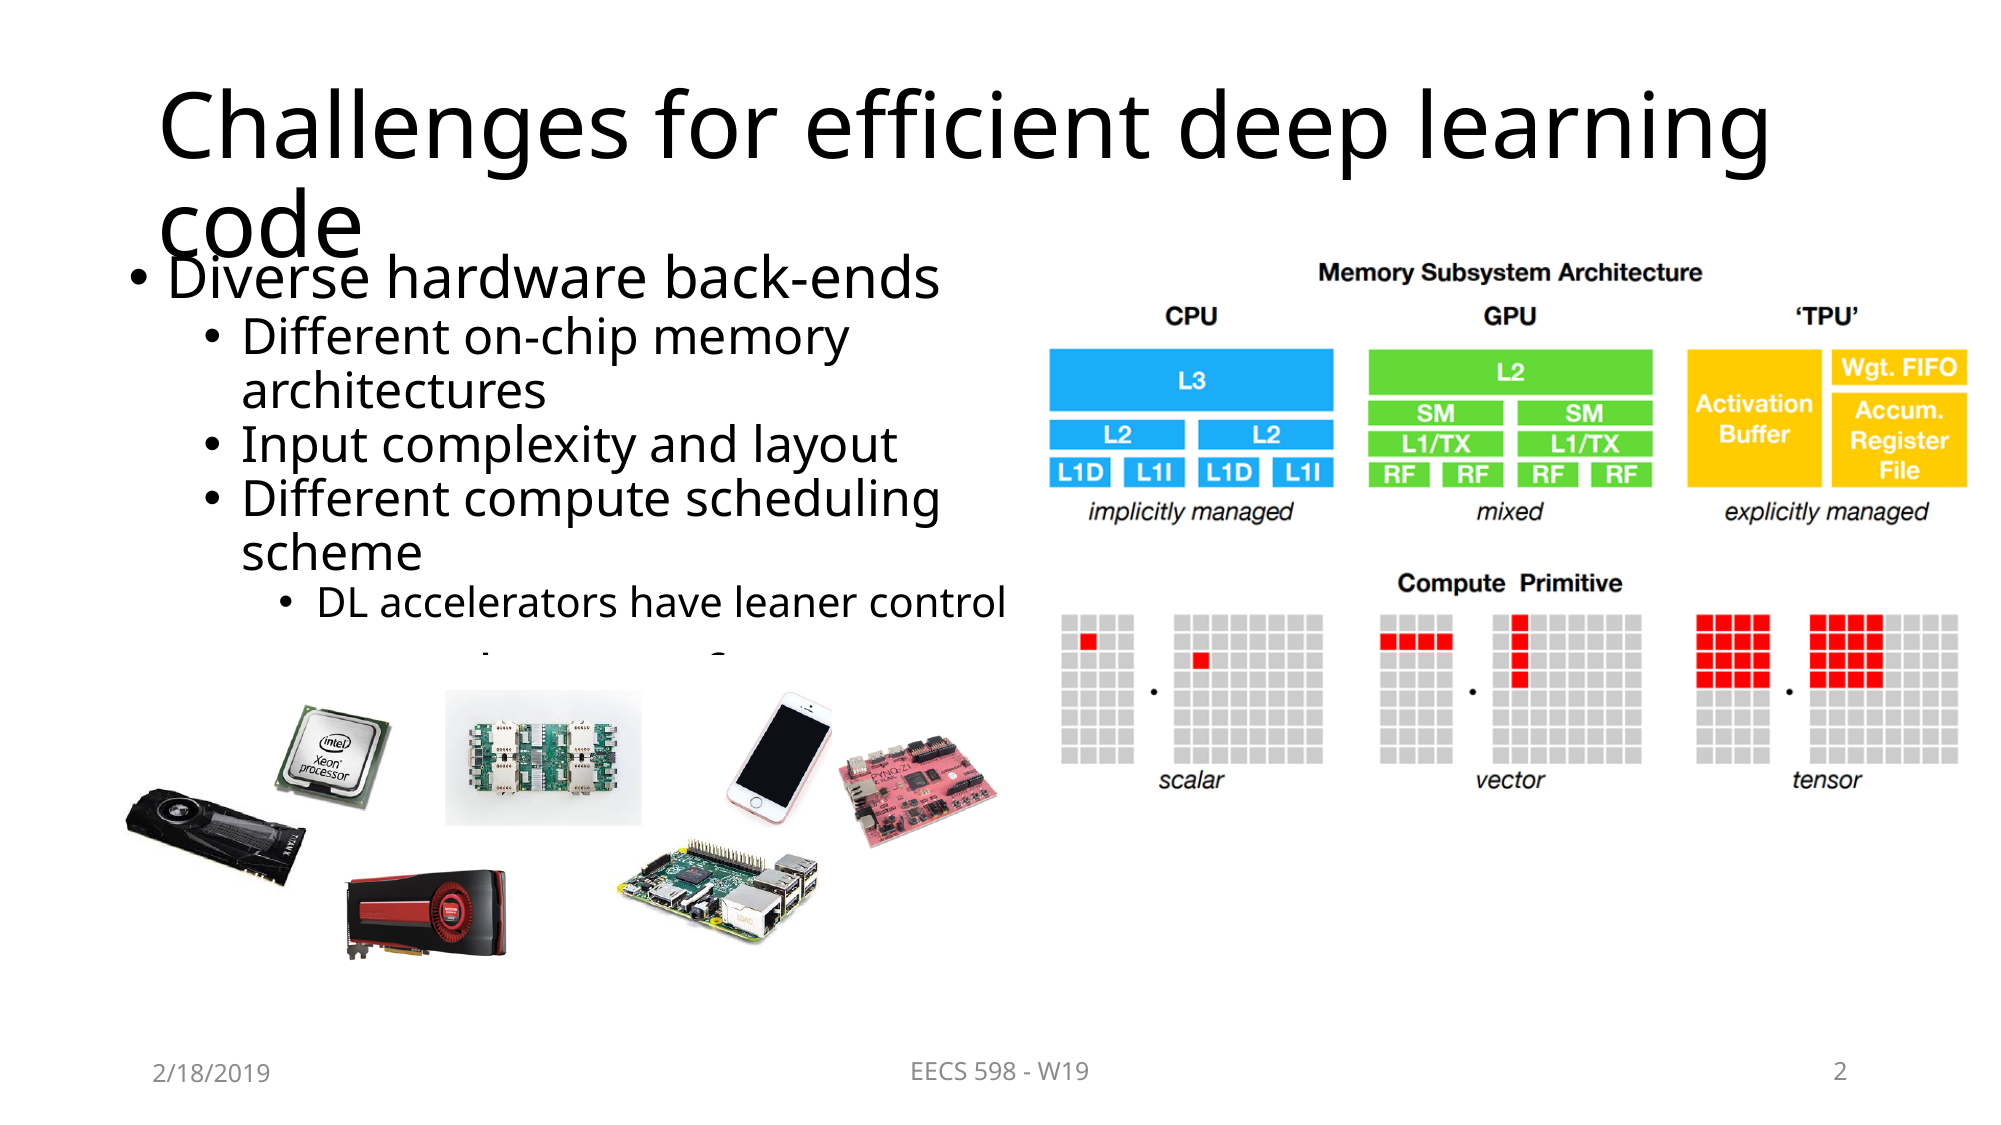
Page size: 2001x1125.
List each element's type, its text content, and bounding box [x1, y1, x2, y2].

list Diverse hardware back-ends Different on-chip memory architectures Input complexity and layout Different compute scheduling scheme DL accelerators have leaner control Large search space for optimization [108, 228, 1053, 943]
slide_number 2 [1412, 1042, 1863, 1103]
picture [95, 654, 1000, 964]
picture [1037, 241, 1972, 810]
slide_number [137, 1042, 588, 1103]
title Challenges for efficient deep learning code [137, 59, 1863, 225]
footer EECS 598 - W19 [662, 1042, 1338, 1103]
